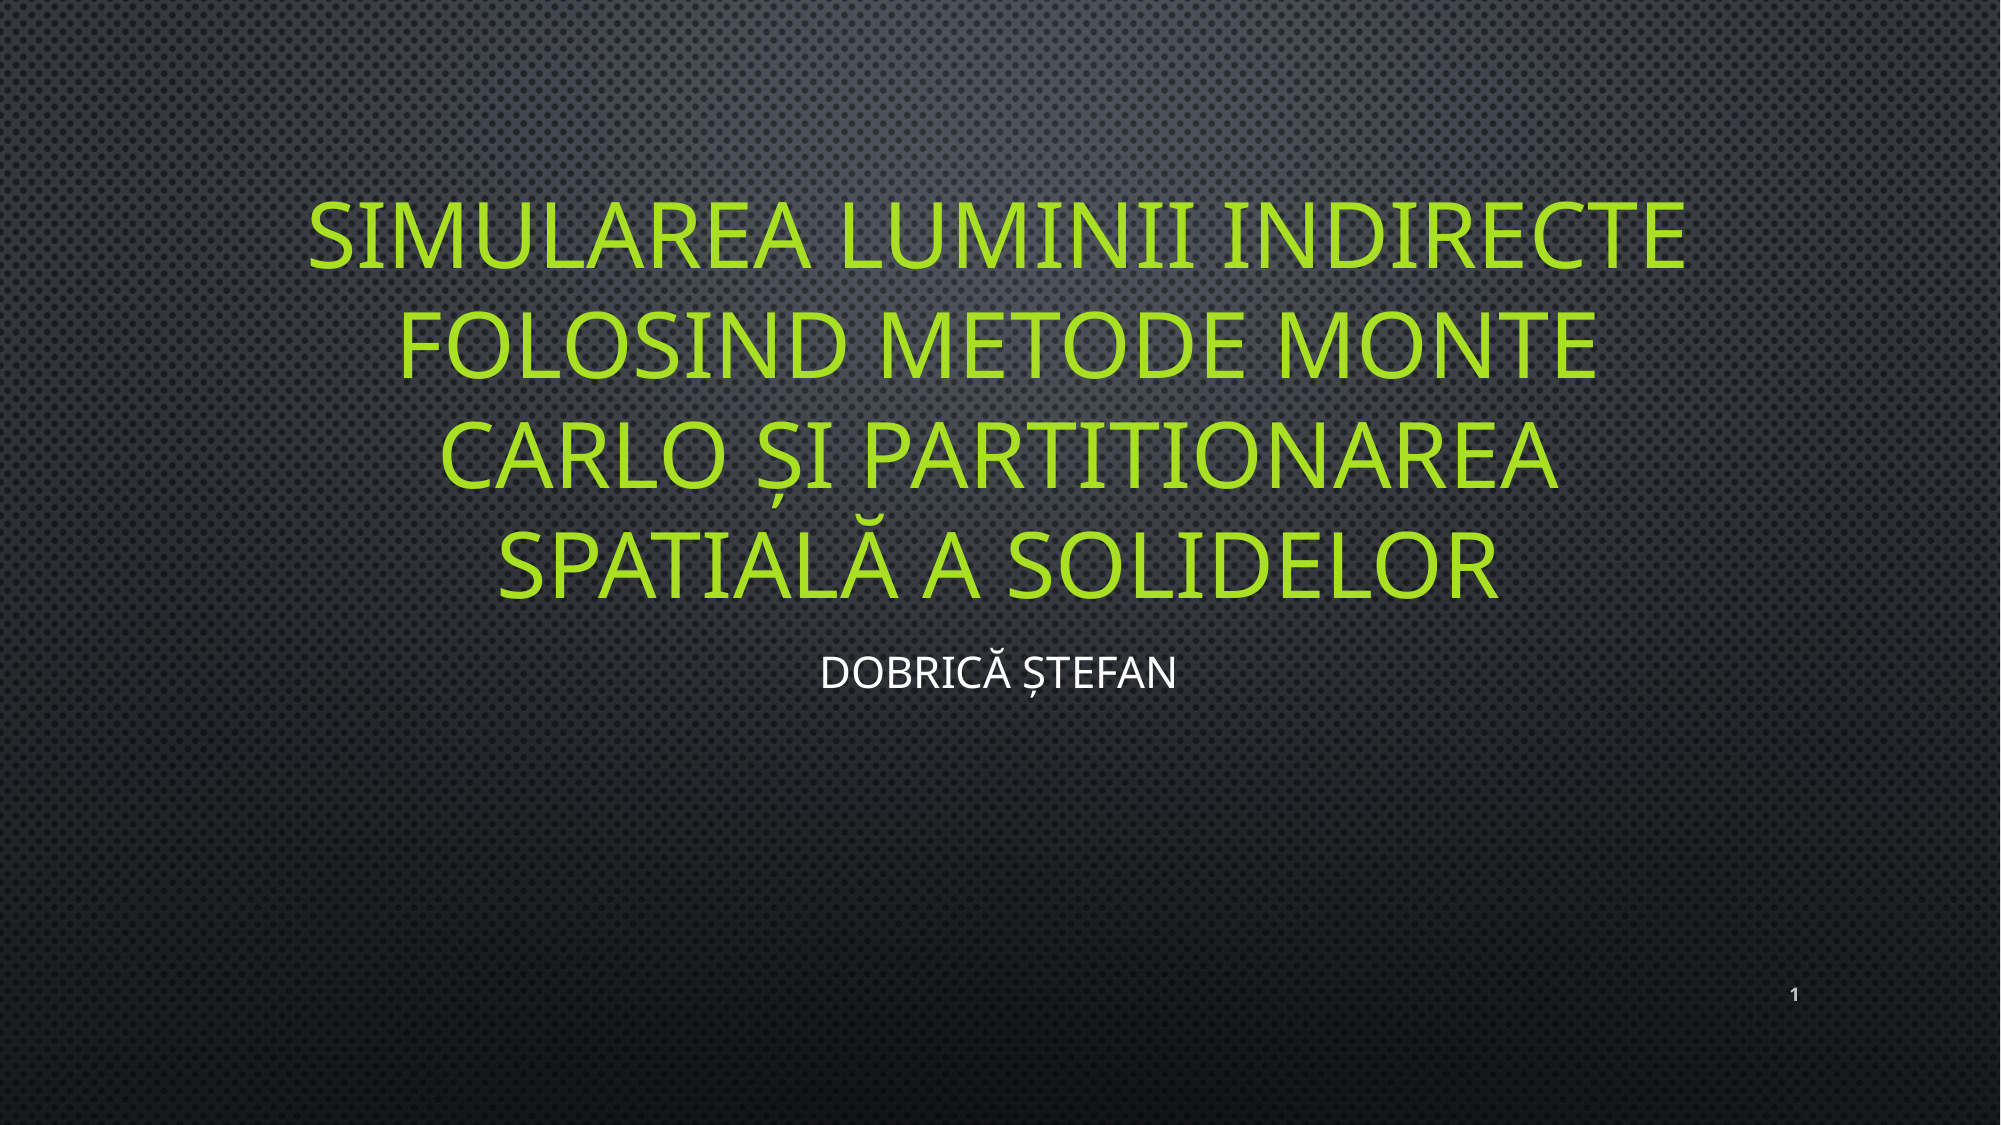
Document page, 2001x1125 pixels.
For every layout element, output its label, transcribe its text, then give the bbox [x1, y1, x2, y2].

title Simularea luminii indirecte folosind metode Monte Carlo și partitionarea spatială a solidelor [287, 99, 1711, 625]
slide_number 1 [1724, 965, 1816, 1025]
subtitle Dobrică Ștefan [287, 637, 1711, 950]
